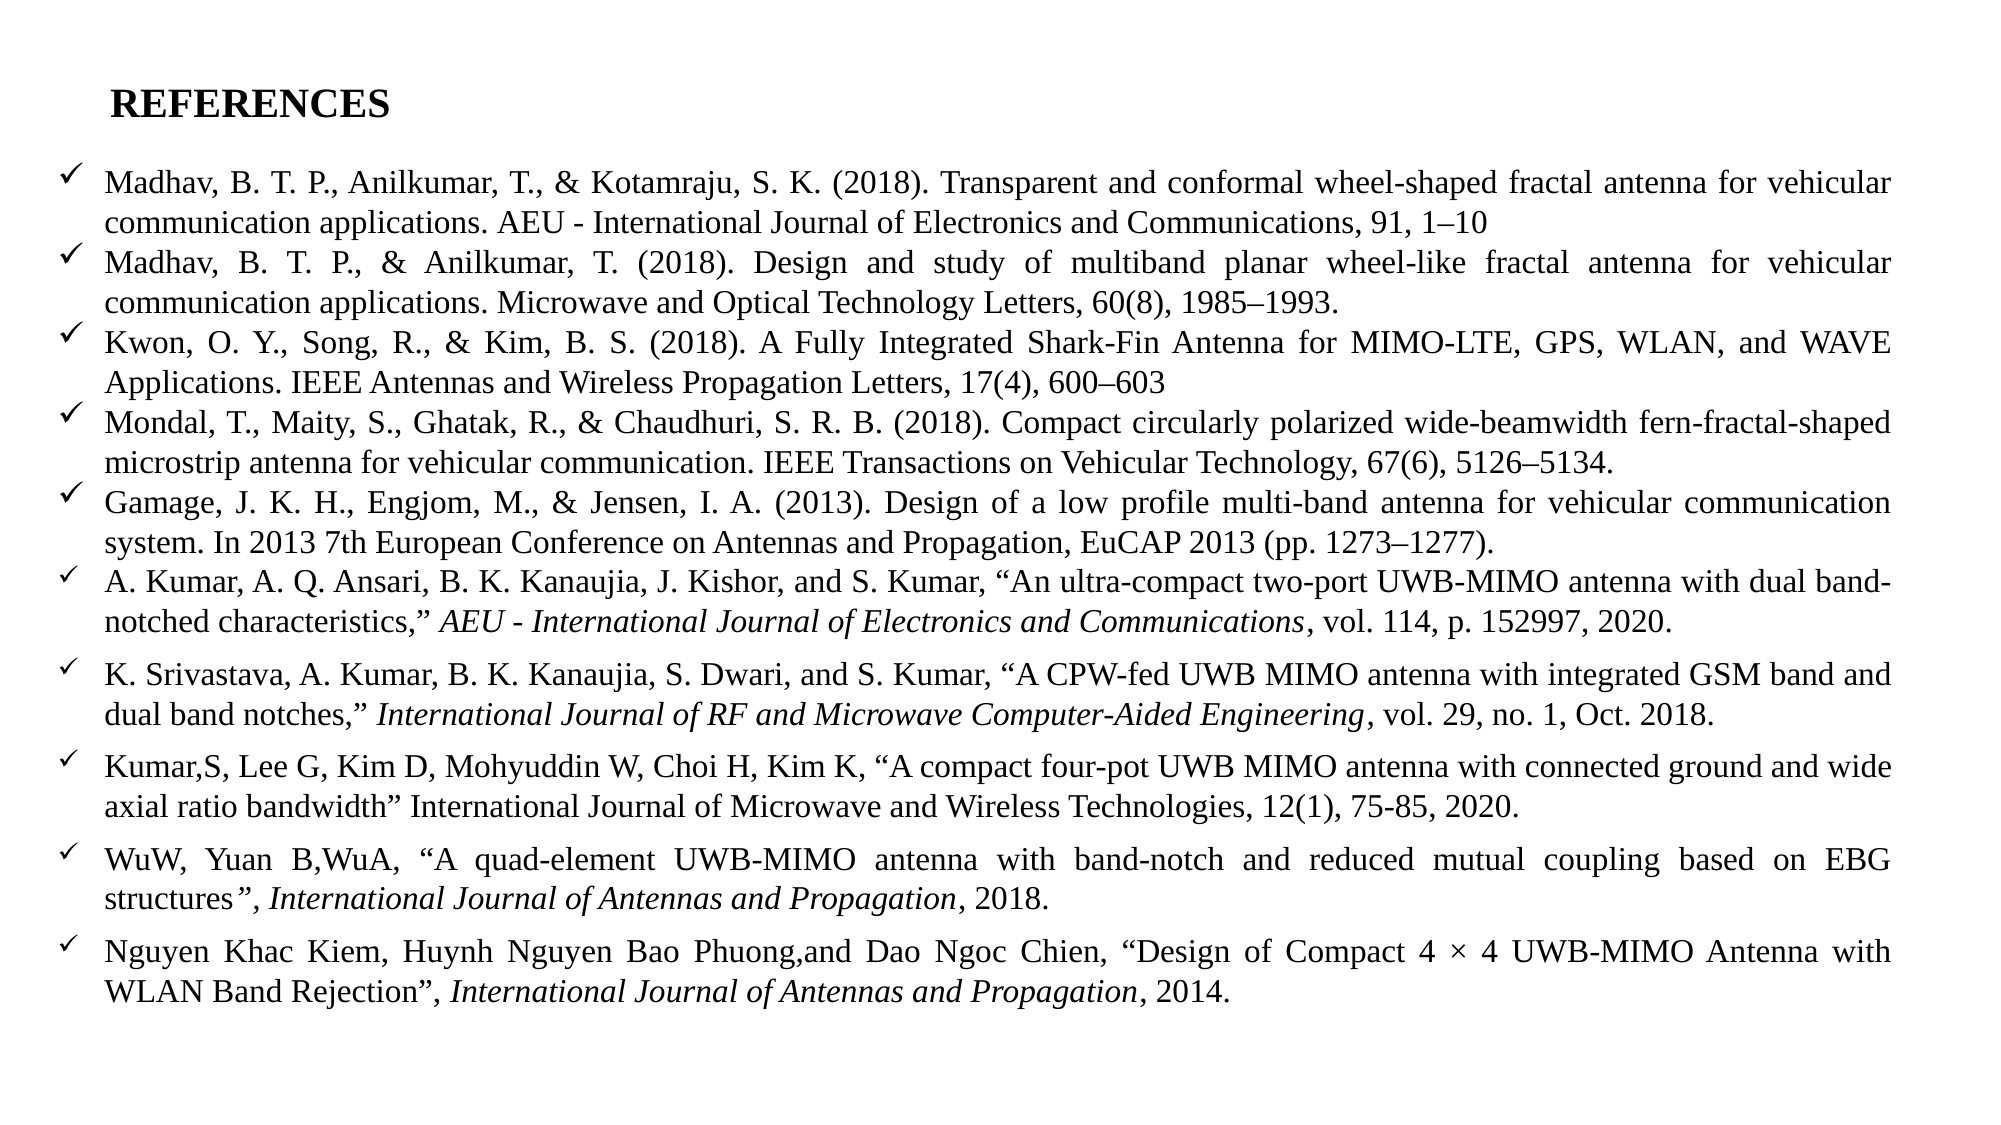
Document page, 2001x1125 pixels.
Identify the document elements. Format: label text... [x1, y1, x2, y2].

text_box Madhav, B. T. P., Anilkumar, T., & Kotamraju, S. K. (2018). Transparent and conformal wheel-shaped fractal antenna for vehicular communication applications. AEU - International Journal of Electronics and Communications, 91, 1–10 Madhav, B. T. P., & Anilkumar, T. (2018). Design and study of multiband planar wheel-like fractal antenna for vehicular communication applications. Microwave and Optical Technology Letters, 60(8), 1985–1993. Kwon, O. Y., Song, R., & Kim, B. S. (2018). A Fully Integrated Shark-Fin Antenna for MIMO-LTE, GPS, WLAN, and WAVE Applications. IEEE Antennas and Wireless Propagation Letters, 17(4), 600–603 Mondal, T., Maity, S., Ghatak, R., & Chaudhuri, S. R. B. (2018). Compact circularly polarized wide-beamwidth fern-fractal-shaped microstrip antenna for vehicular communication. IEEE Transactions on Vehicular Technology, 67(6), 5126–5134. Gamage, J. K. H., Engjom, M., & Jensen, I. A. (2013). Design of a low profile multi-band antenna for vehicular communication system. In 2013 7th European Conference on Antennas and Propagation, EuCAP 2013 (pp. 1273–1277). A. Kumar, A. Q. Ansari, B. K. Kanaujia, J. Kishor, and S. Kumar, “An ultra-compact two-port UWB-MIMO antenna with dual band-notched characteristics,” AEU - International Journal of Electronics and Communications, vol. 114, p. 152997, 2020. K. Srivastava, A. Kumar, B. K. Kanaujia, S. Dwari, and S. Kumar, “A CPW-fed UWB MIMO antenna with integrated GSM band and dual band notches,” International Journal of RF and Microwave Computer-Aided Engineering, vol. 29, no. 1, Oct. 2018. Kumar,S, Lee G, Kim D, Mohyuddin W, Choi H, Kim K, “A compact four-pot UWB MIMO antenna with connected ground and wide axial ratio bandwidth” International Journal of Microwave and Wireless Technologies, 12(1), 75-85, 2020. WuW, Yuan B,WuA, “A quad-element UWB-MIMO antenna with band-notch and reduced mutual coupling based on EBG structures”, International Journal of Antennas and Propagation, 2018. Nguyen Khac Kiem, Huynh Nguyen Bao Phuong,and Dao Ngoc Chien, “Design of Compact 4 × 4 UWB-MIMO Antenna with WLAN Band Rejection”, International Journal of Antennas and Propagation, 2014. [42, 153, 1910, 1125]
text_box REFERENCES [95, 68, 455, 134]
